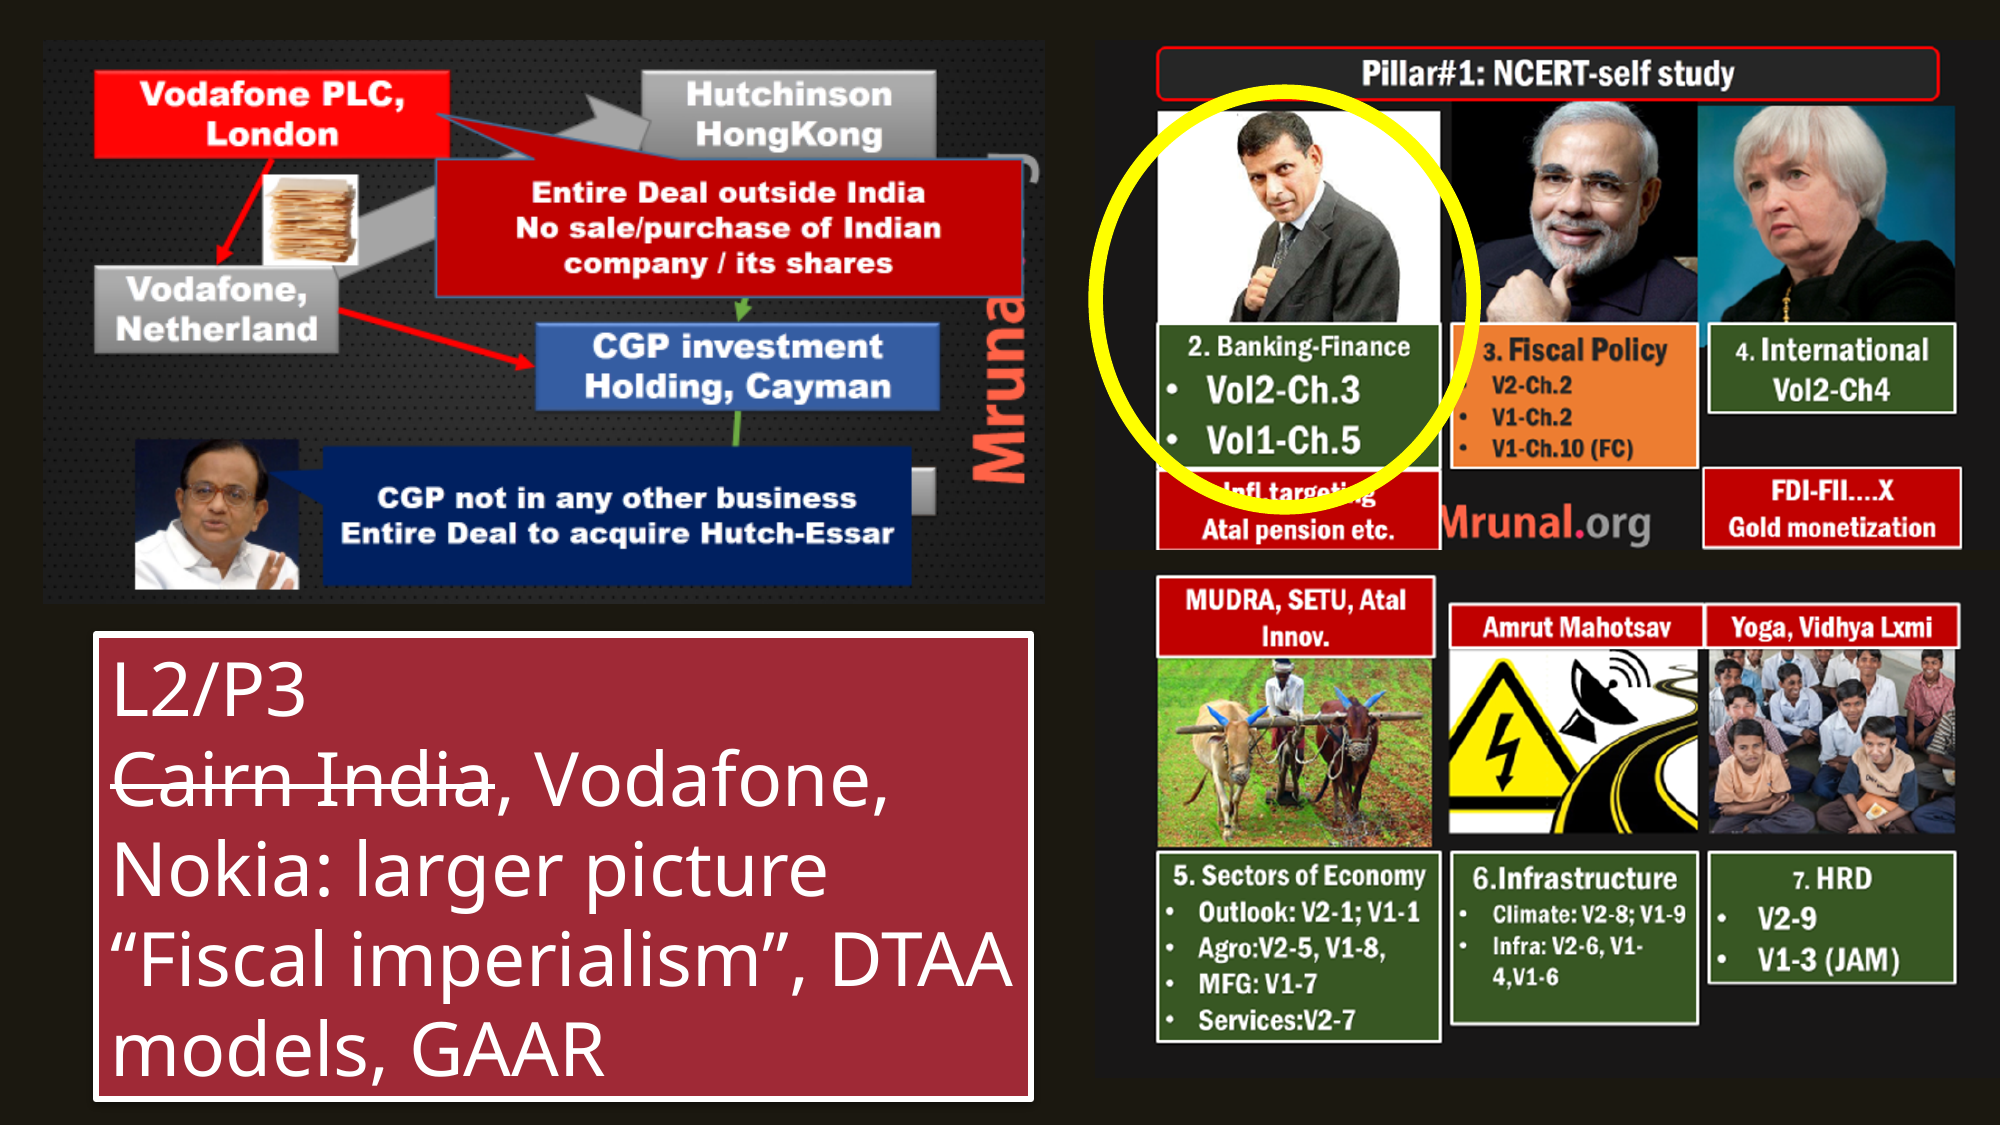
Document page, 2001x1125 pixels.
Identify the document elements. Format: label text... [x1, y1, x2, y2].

text_box L2/P3 Cairn India, Vodafone, Nokia: larger picture “Fiscal imperialism”, DTAA models, GAAR [93, 631, 1034, 1102]
picture [43, 40, 1045, 604]
picture [1095, 40, 2000, 1079]
